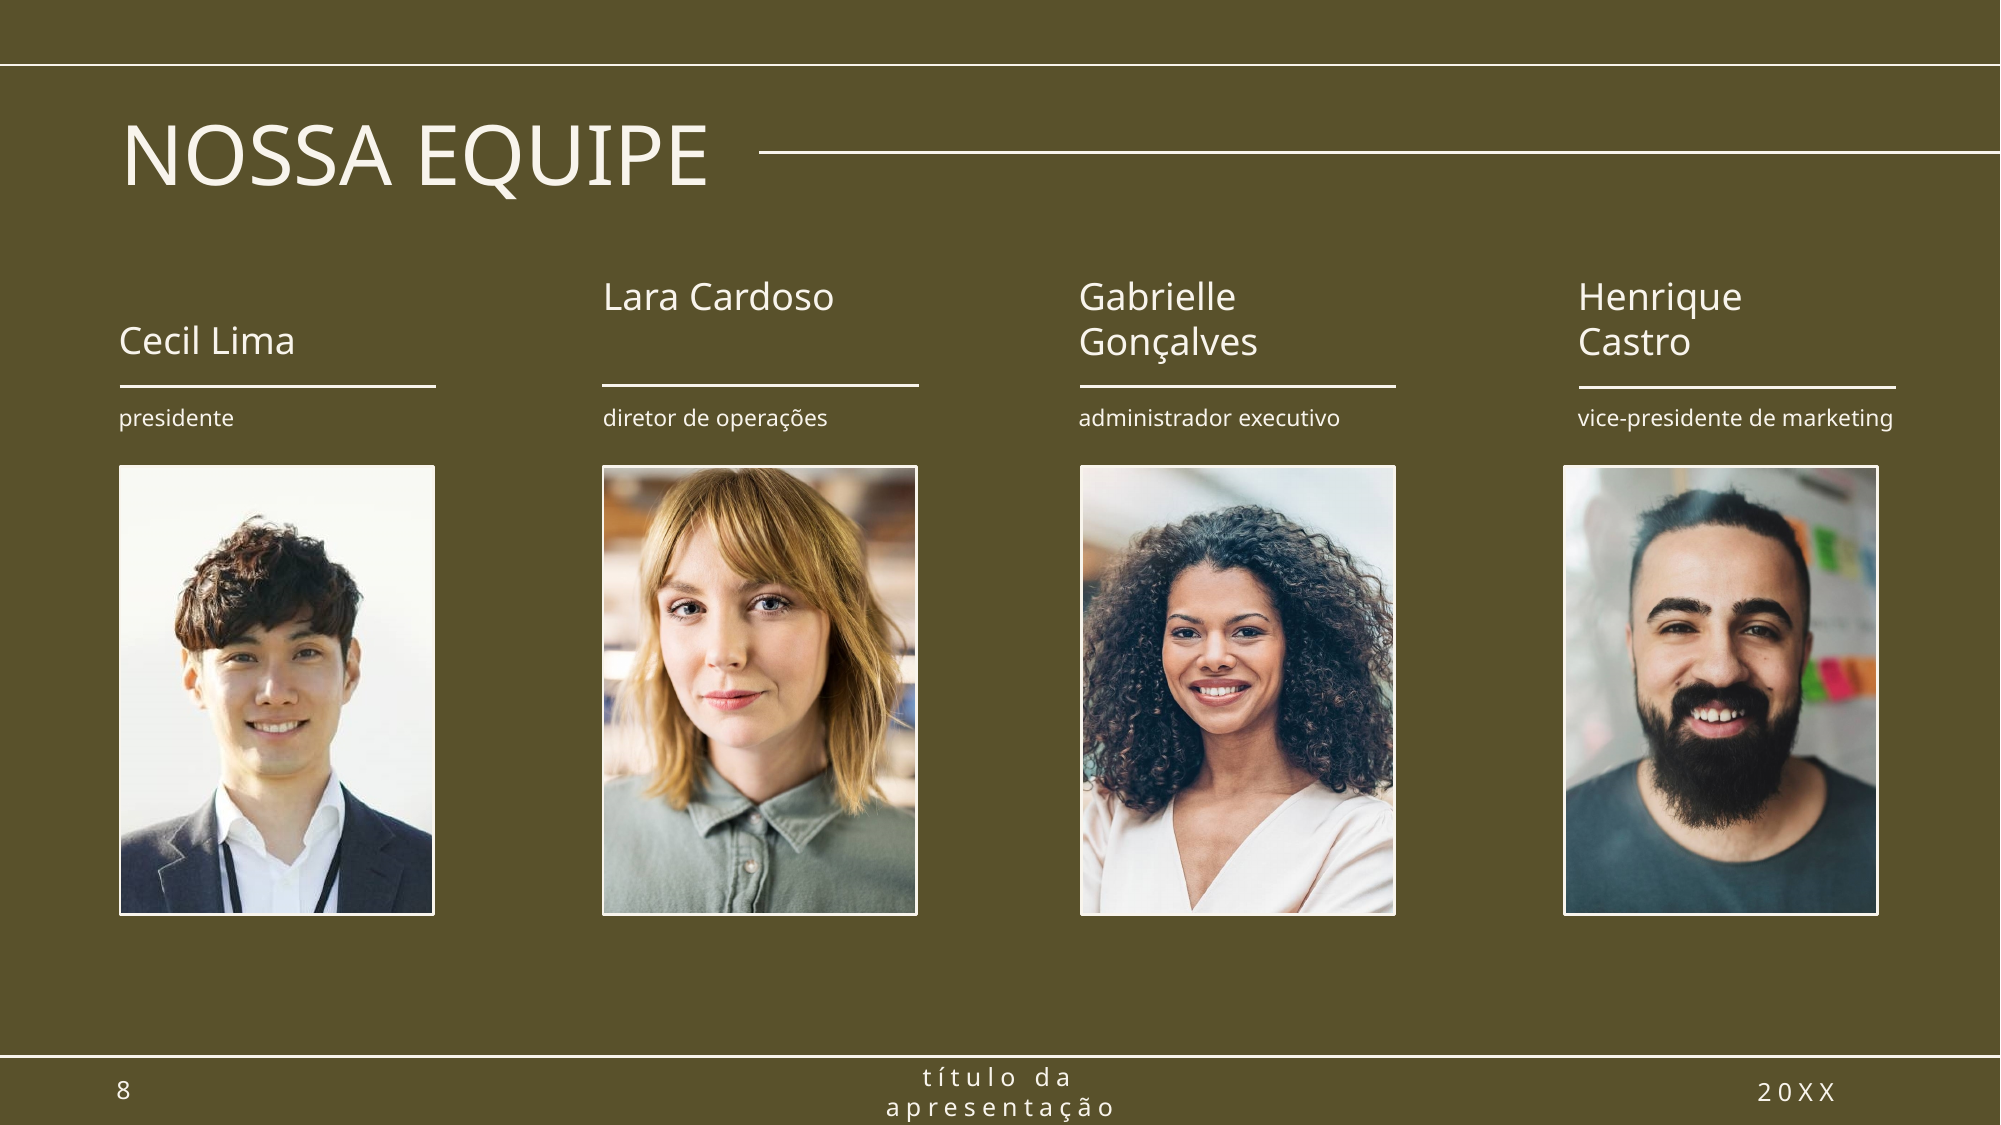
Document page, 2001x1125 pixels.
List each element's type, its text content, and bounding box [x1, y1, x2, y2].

picture [604, 467, 915, 914]
title NOSSA EQUIPE [105, 76, 755, 240]
picture [1565, 467, 1877, 914]
list administrador executivo [1063, 396, 1419, 447]
list Cecil Lima​ [103, 310, 402, 387]
list vice-presidente de marketing [1563, 396, 1919, 447]
picture [1082, 467, 1394, 914]
list Gabrielle Gonçalves [1063, 265, 1362, 375]
picture [121, 467, 432, 914]
list presidente [103, 396, 459, 447]
slide_number 8 [101, 1069, 258, 1115]
footer título da apresentação [788, 1069, 1211, 1115]
list Lara Cardoso [588, 265, 887, 375]
list diretor de operações [588, 396, 944, 447]
slide_number 20XX [1742, 1069, 1899, 1115]
list Henrique Castro [1563, 265, 1862, 375]
